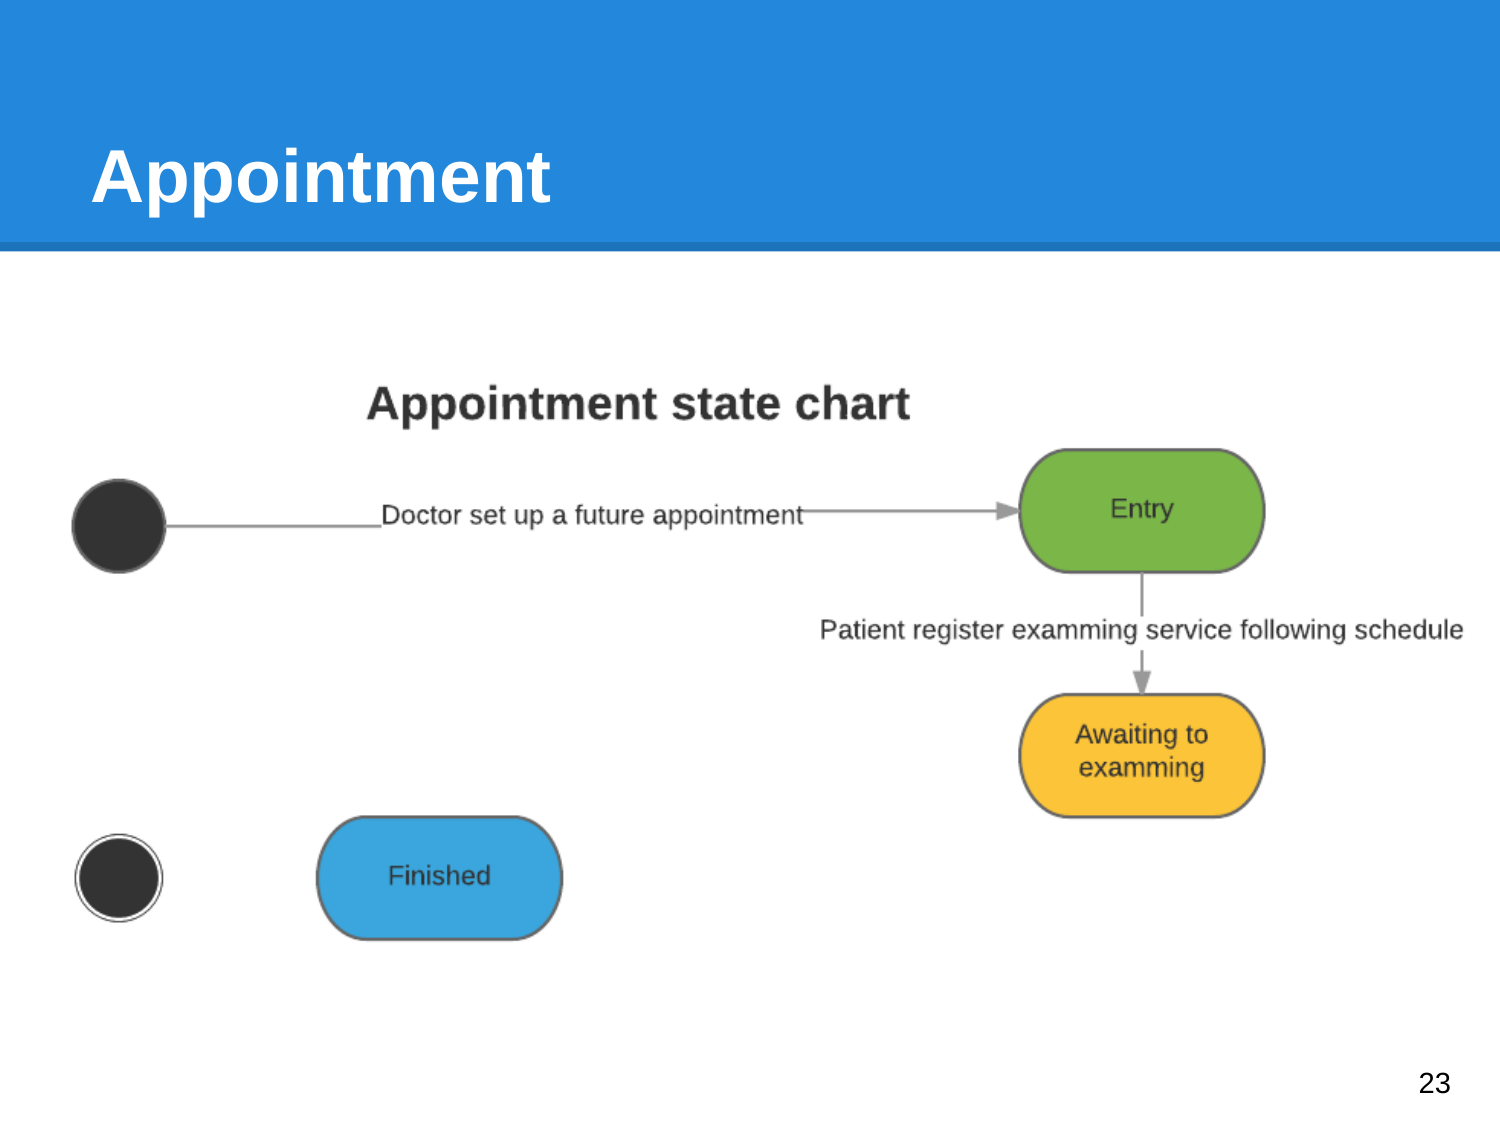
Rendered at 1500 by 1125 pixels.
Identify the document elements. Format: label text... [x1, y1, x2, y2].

title Appointment [75, 45, 1425, 233]
picture [0, 349, 1498, 987]
slide_number 23 [1403, 1038, 1494, 1125]
